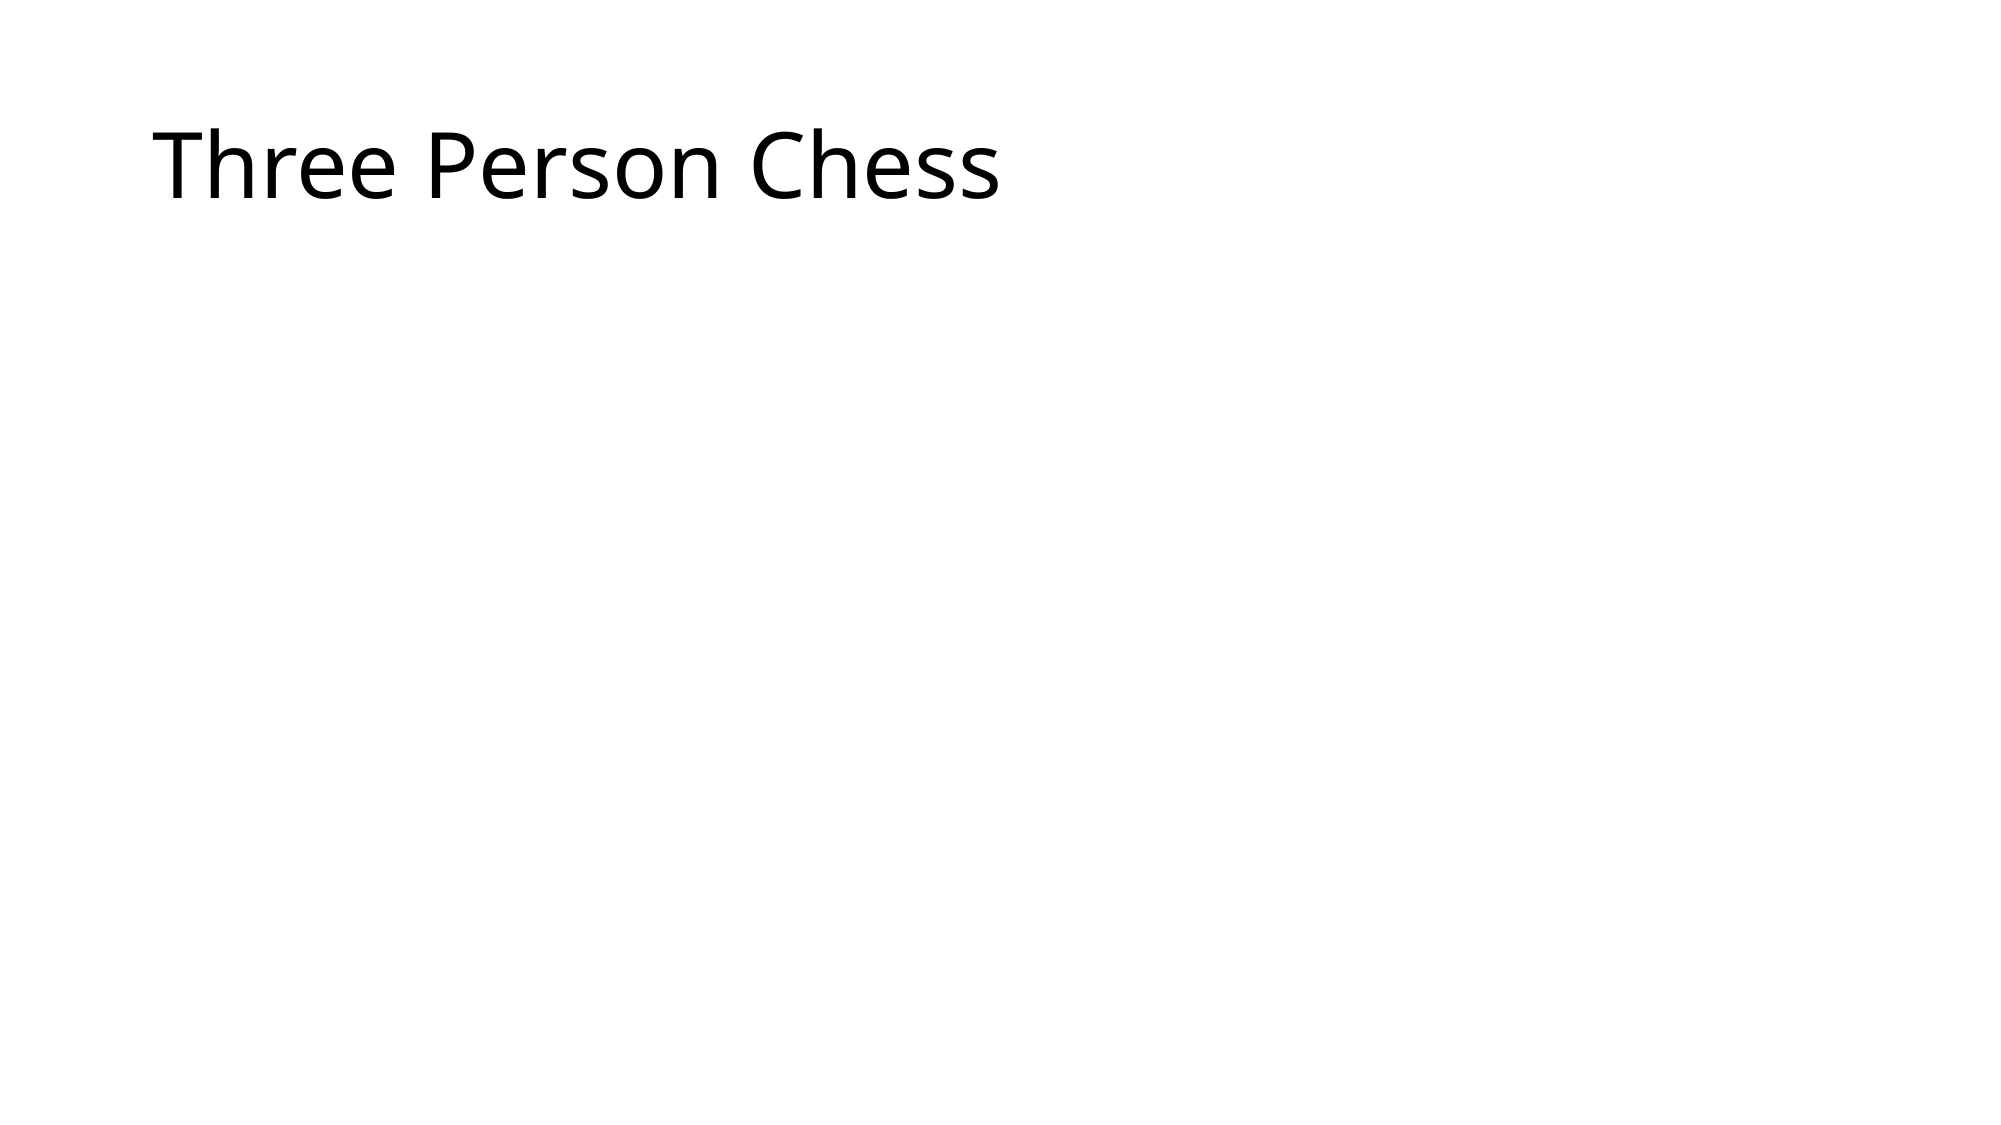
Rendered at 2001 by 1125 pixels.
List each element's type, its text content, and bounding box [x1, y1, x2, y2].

title Three Person Chess [137, 59, 1863, 278]
